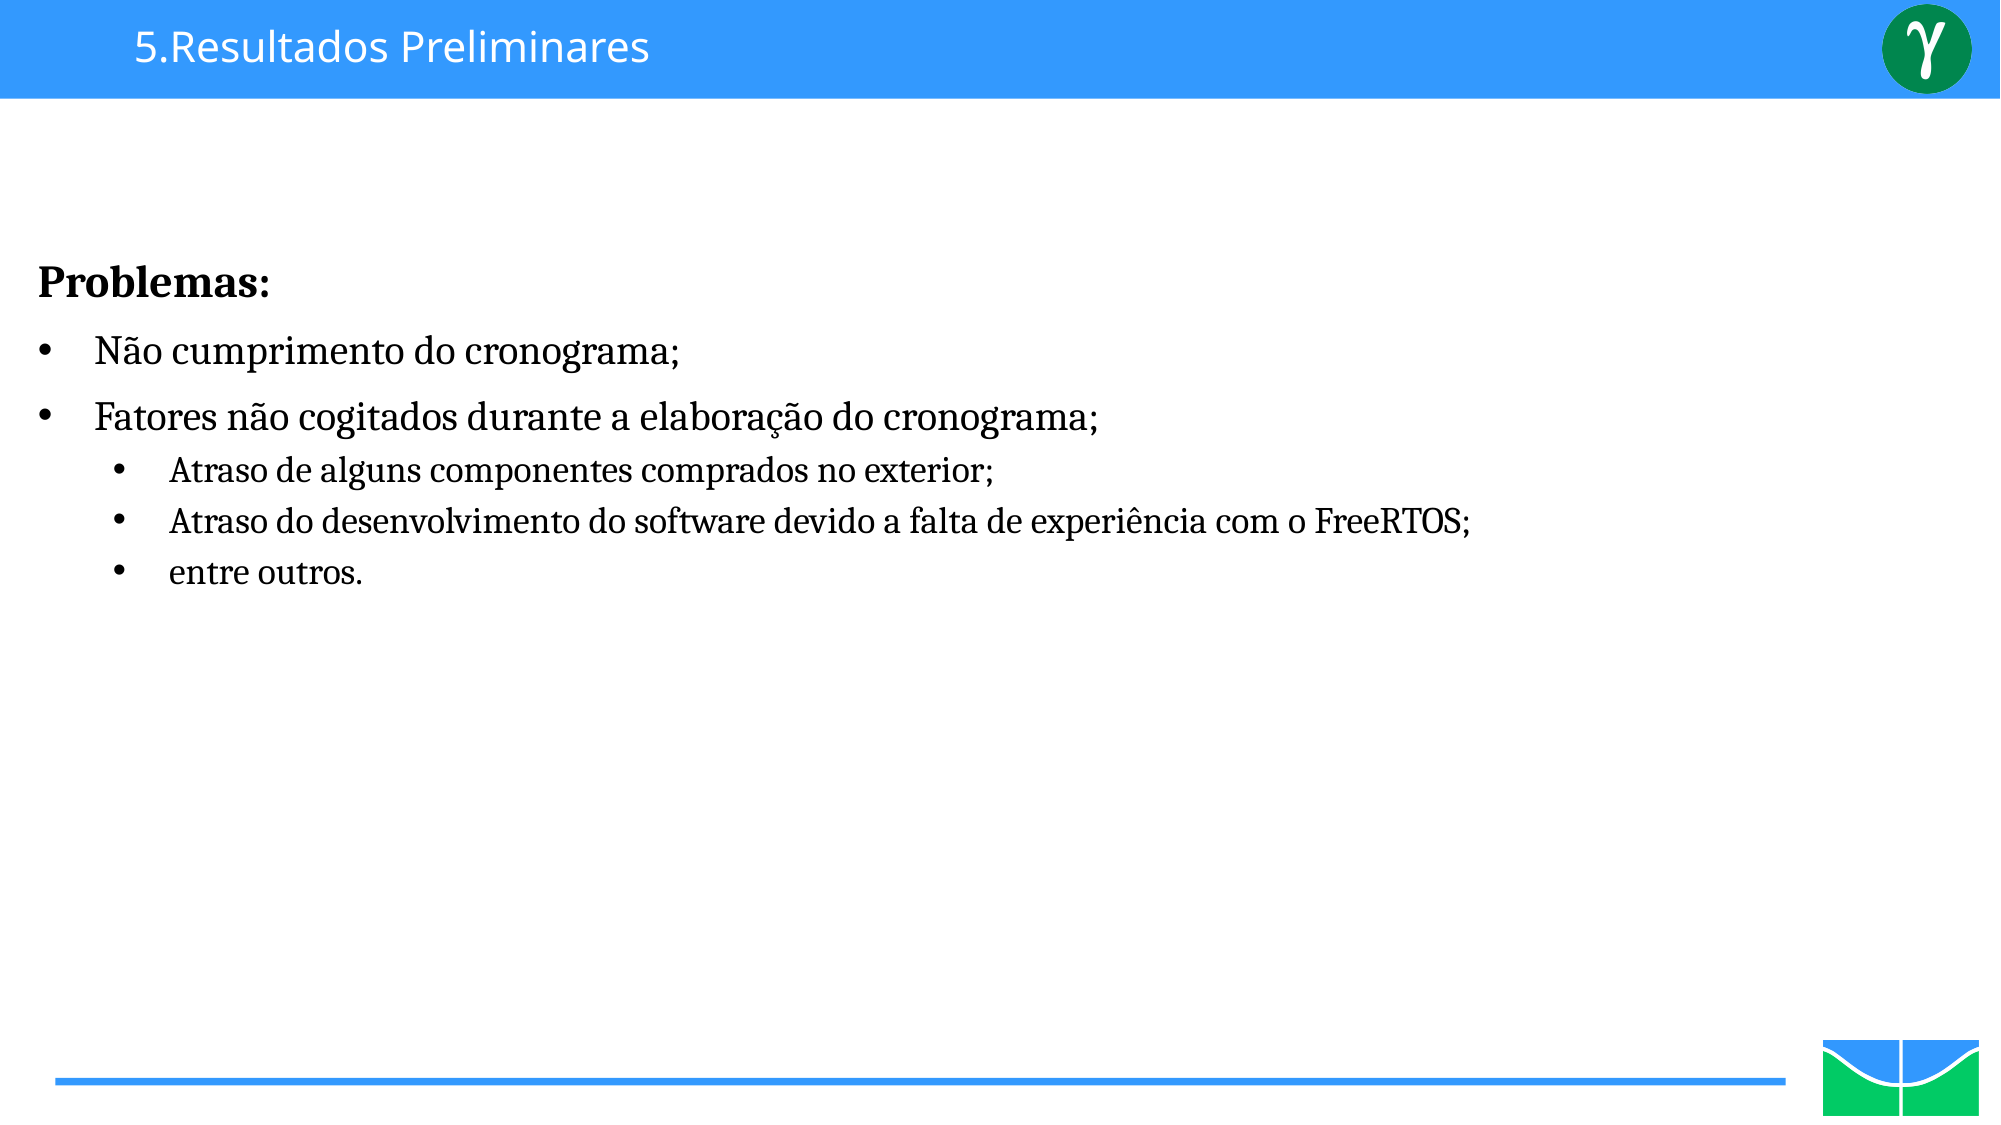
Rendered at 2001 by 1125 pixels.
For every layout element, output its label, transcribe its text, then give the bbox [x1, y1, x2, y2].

text_box [0, 0, 2000, 100]
subtitle Problemas: Não cumprimento do cronograma; Fatores não cogitados durante a elaboração do cronograma; Atraso de alguns componentes comprados no exterior; Atraso do desenvolvimento do software devido a falta de experiência com o FreeRTOS; entre outros. [22, 250, 1980, 690]
text_box 5.Resultados Preliminares [55, 18, 729, 80]
picture [1823, 1040, 1979, 1116]
text_box [54, 1077, 1787, 1086]
picture [1882, 4, 1972, 94]
